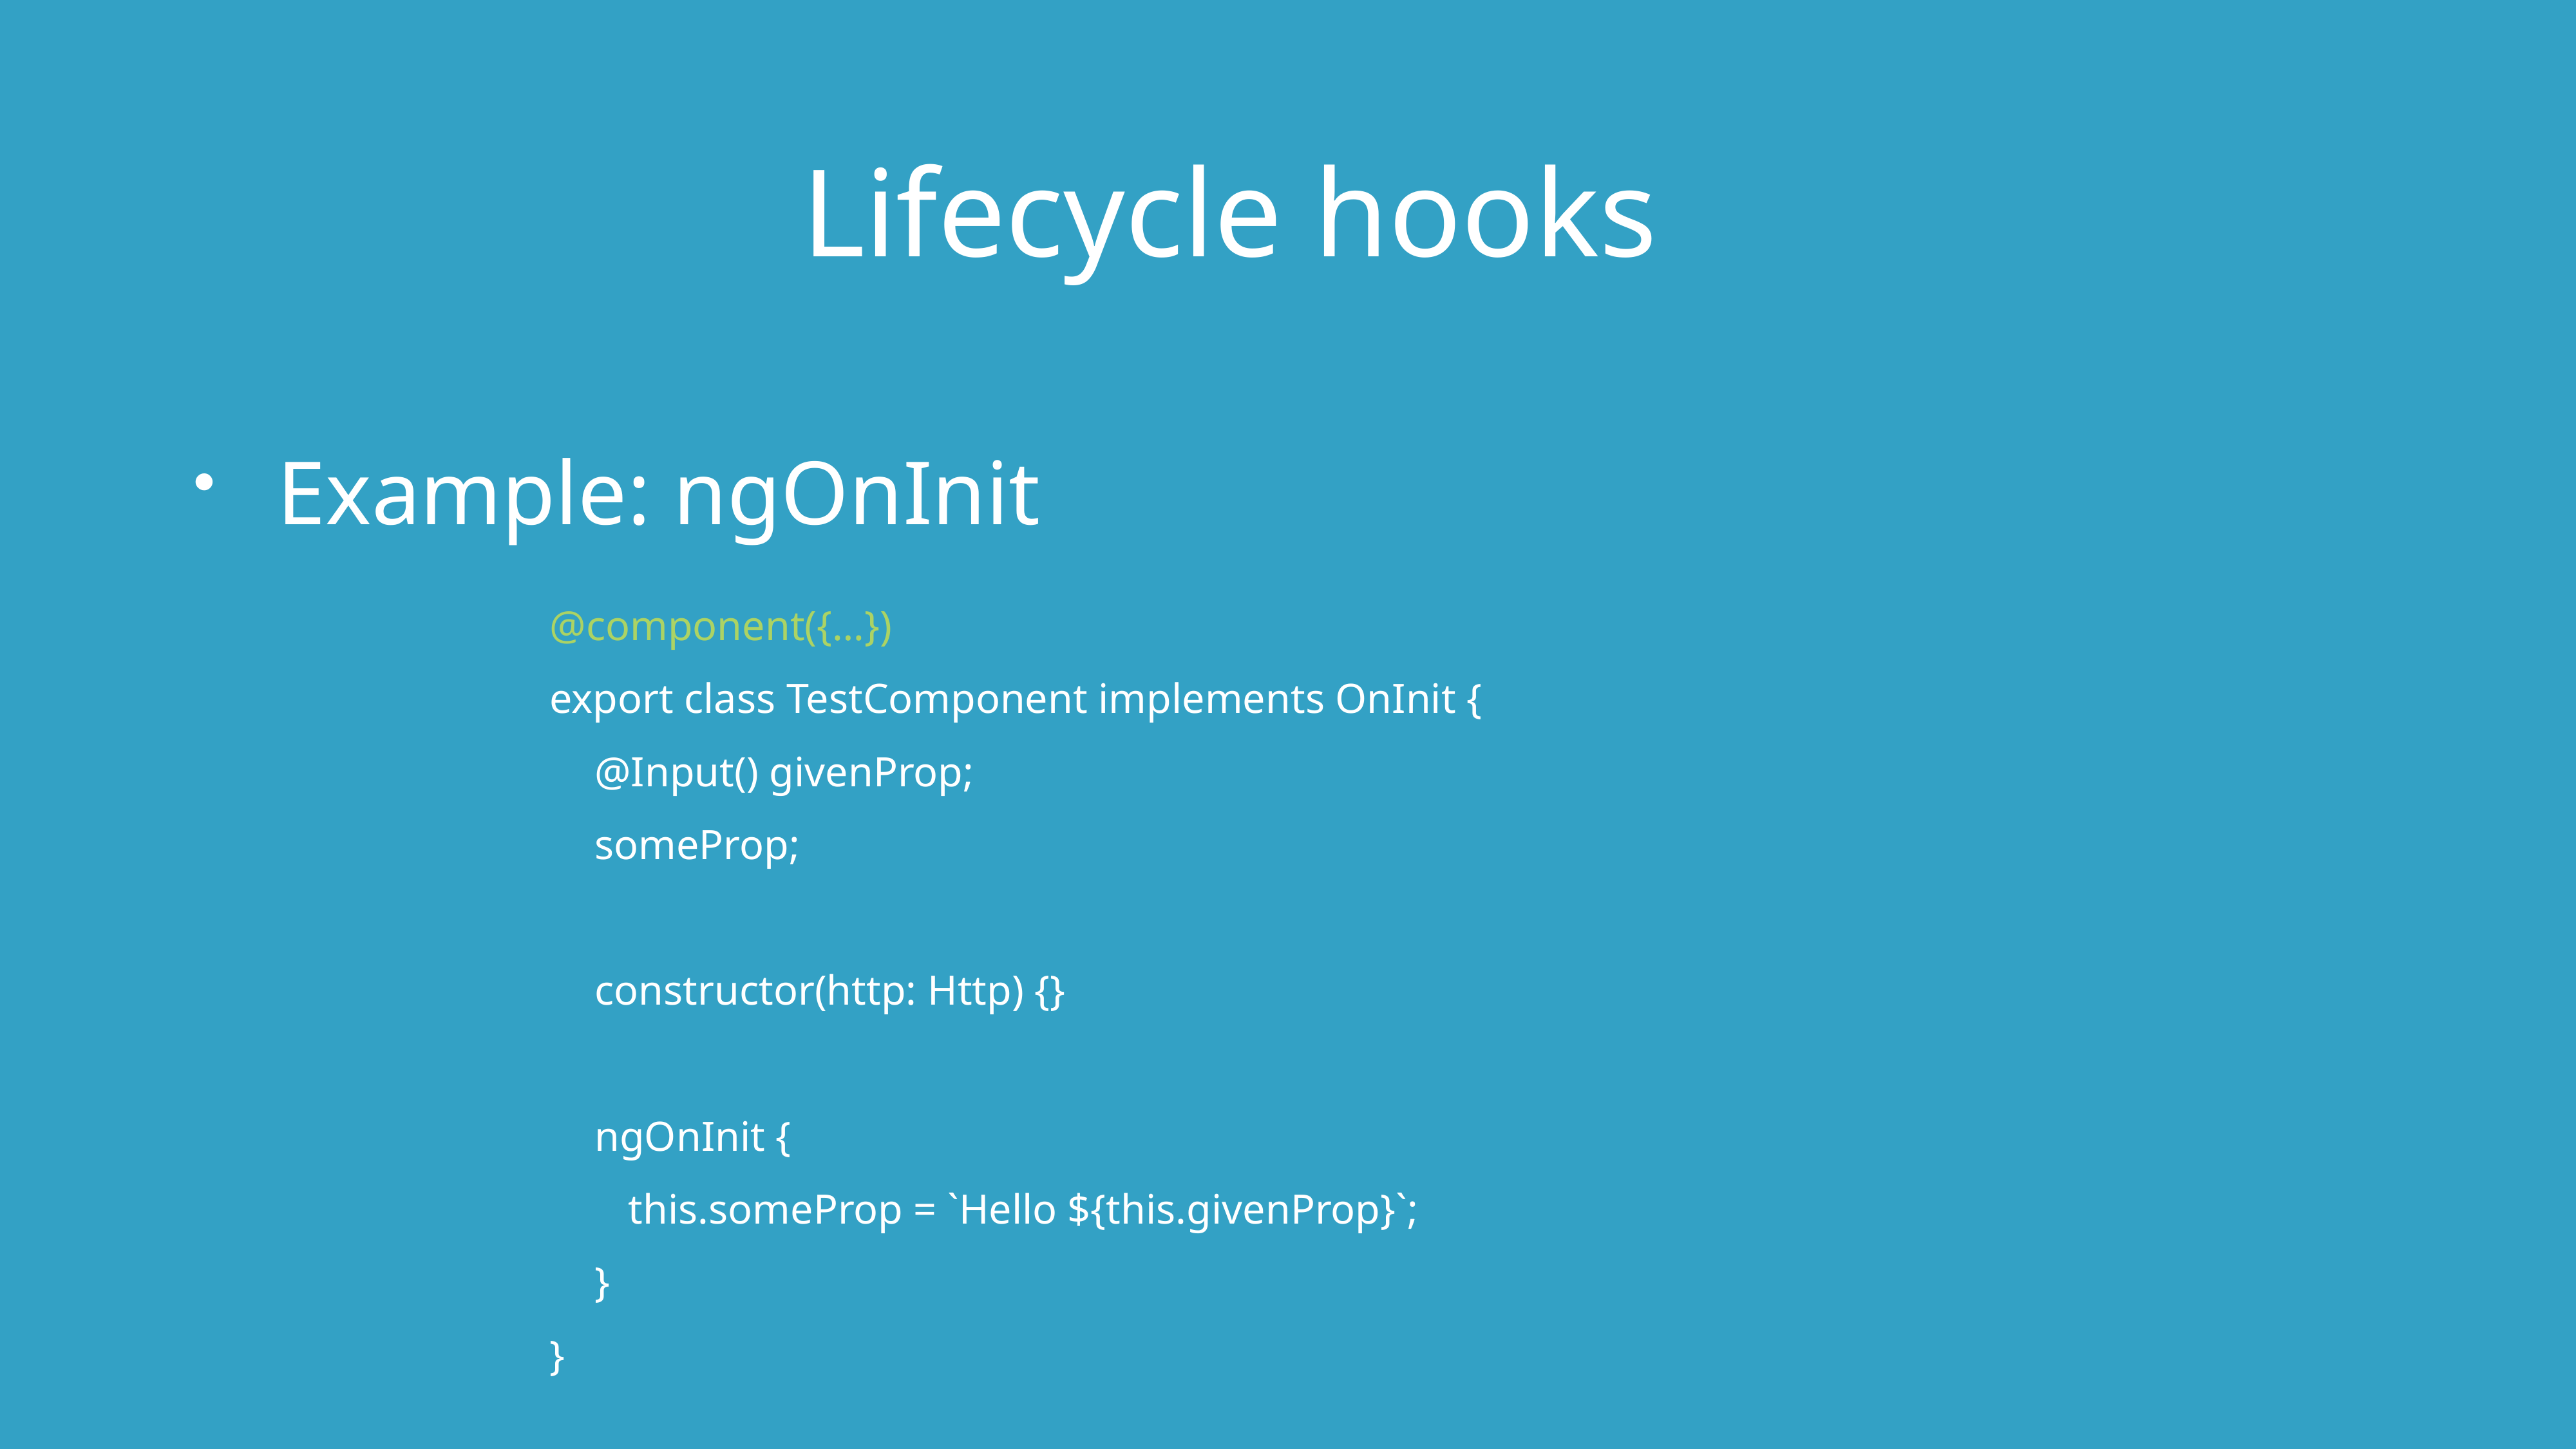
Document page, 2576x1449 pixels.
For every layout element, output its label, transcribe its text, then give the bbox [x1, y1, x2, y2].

title Lifecycle hooks [796, 132, 1780, 287]
subtitle Example: ngOnInit [187, 379, 2443, 1367]
text_box @component({…}) export class TestComponent implements OnInit { @Input() givenProp; someProp; constructor(http: Http) {} ngOnInit { this.someProp = `Hello ${this.givenProp}`; } } [544, 570, 2376, 1384]
